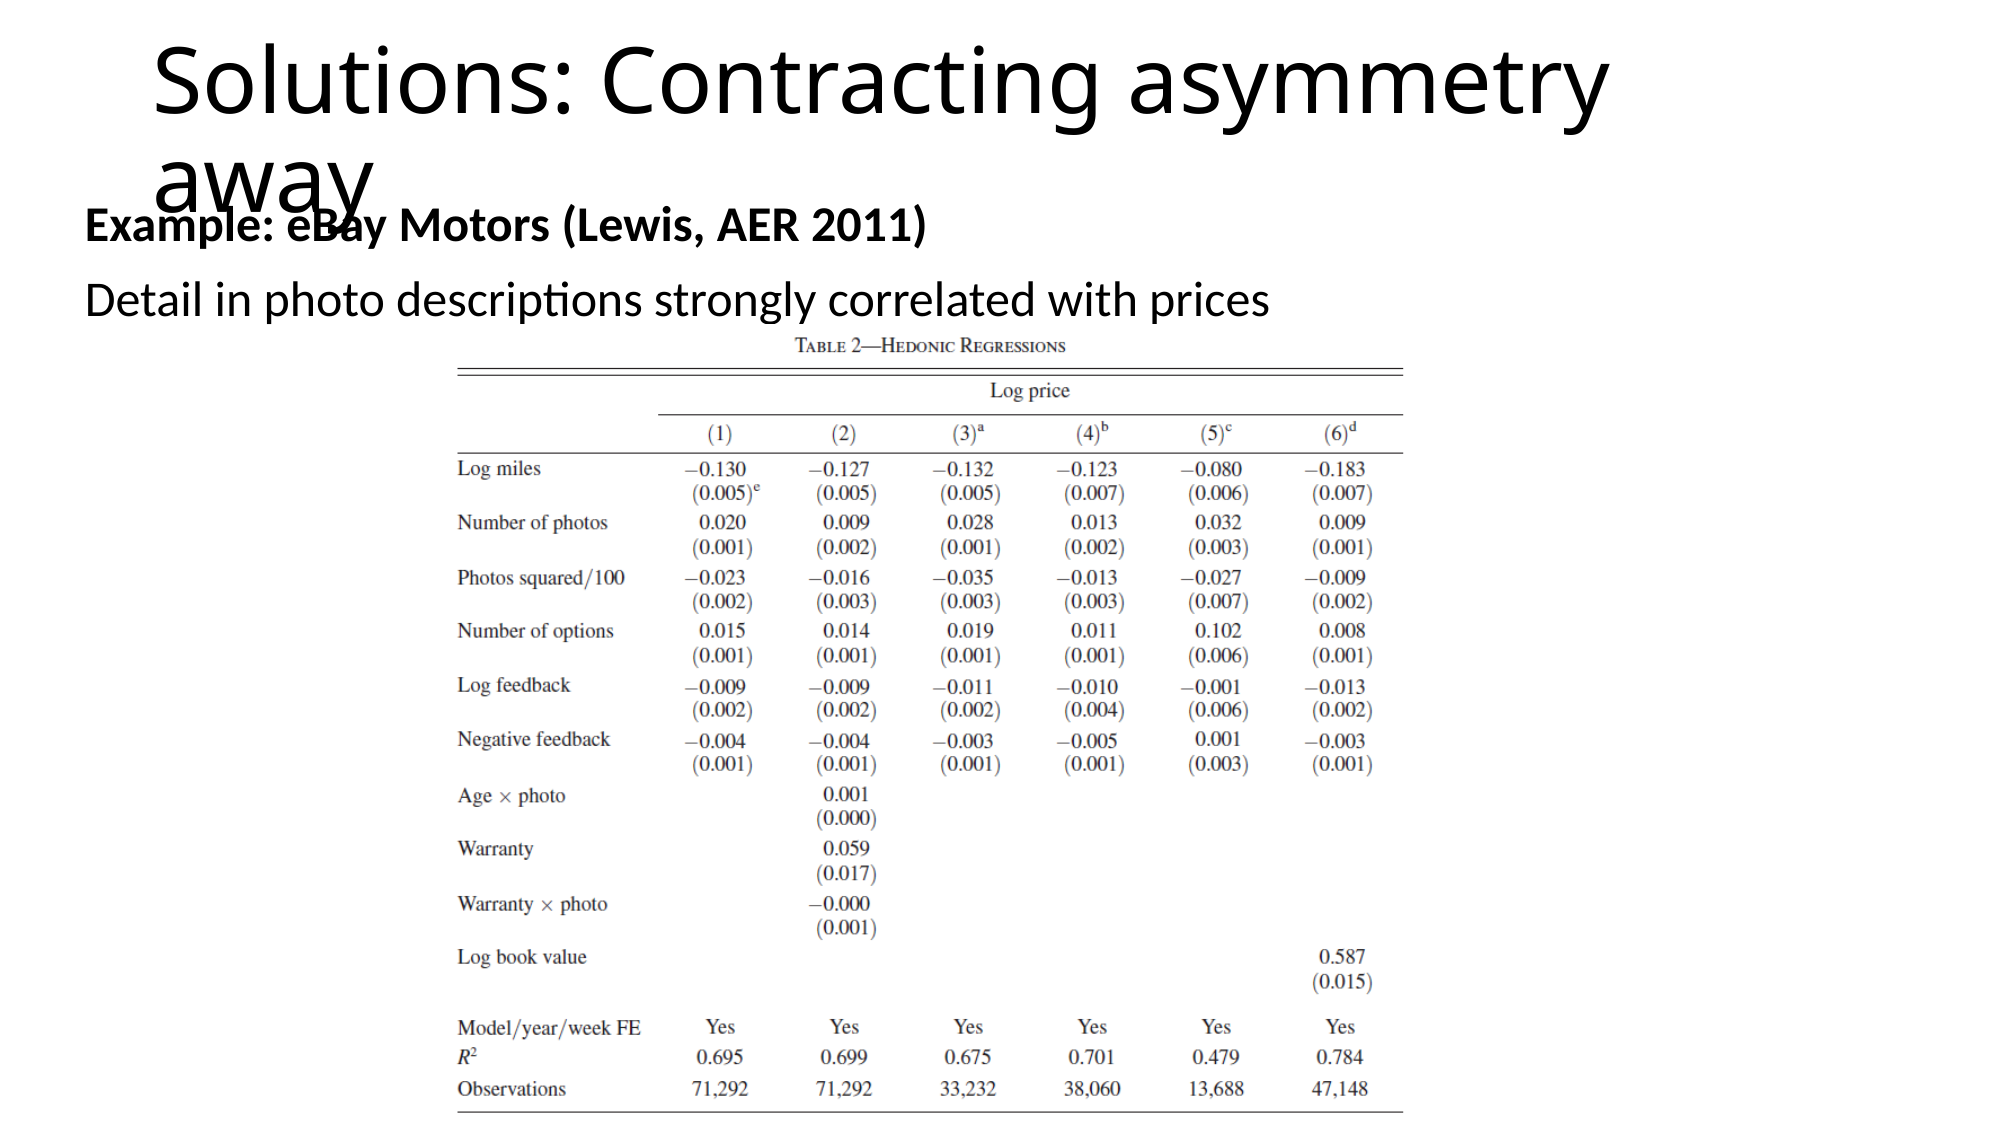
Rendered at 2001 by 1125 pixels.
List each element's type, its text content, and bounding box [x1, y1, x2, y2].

list Example: eBay Motors (Lewis, AER 2011) Detail in photo descriptions strongly correlated with prices [70, 190, 1959, 1017]
title Solutions: Contracting asymmetry away [137, 24, 1863, 242]
picture [417, 324, 1410, 1125]
